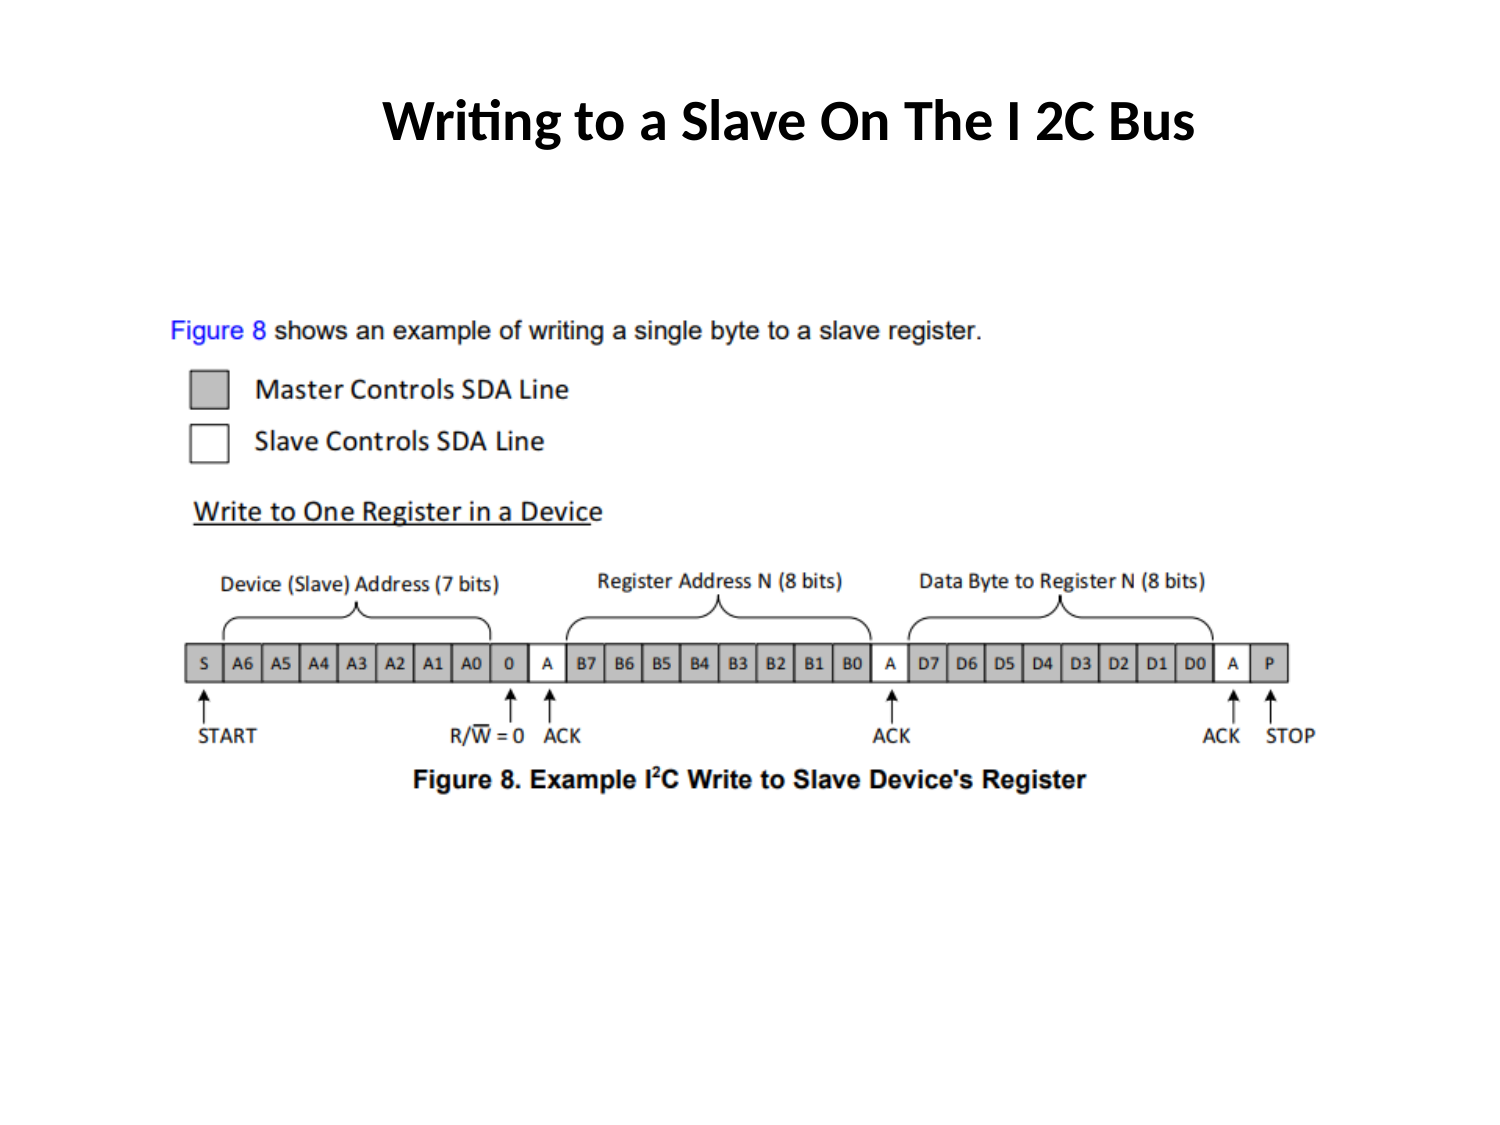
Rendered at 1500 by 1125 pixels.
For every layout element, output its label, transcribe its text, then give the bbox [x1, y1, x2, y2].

picture [136, 302, 1364, 823]
text_box Writing to a Slave On The I 2C Bus [367, 75, 1212, 160]
